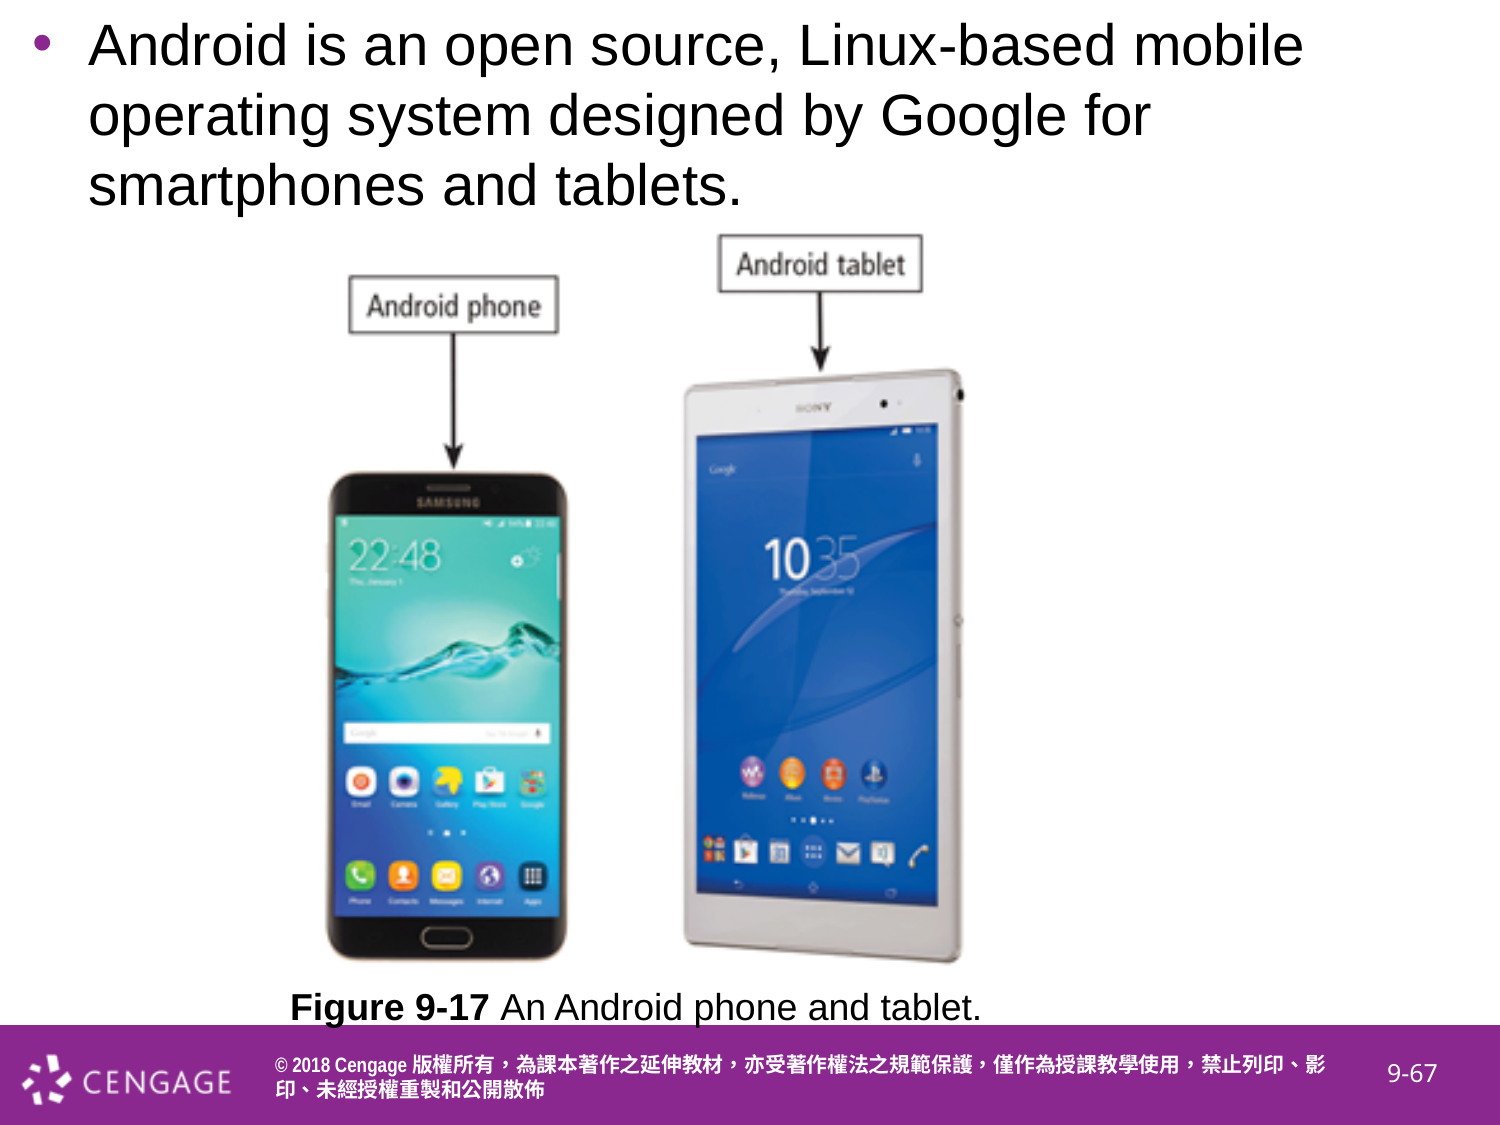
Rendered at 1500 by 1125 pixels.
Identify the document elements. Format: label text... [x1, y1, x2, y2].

picture [12, 1045, 236, 1113]
list Android is an open source, Linux-based mobile operating system designed by Google for smartphones and tablets. [17, 0, 1500, 231]
list Figure 9-17 An Android phone and tablet. [275, 975, 1188, 1057]
picture [287, 212, 1001, 971]
